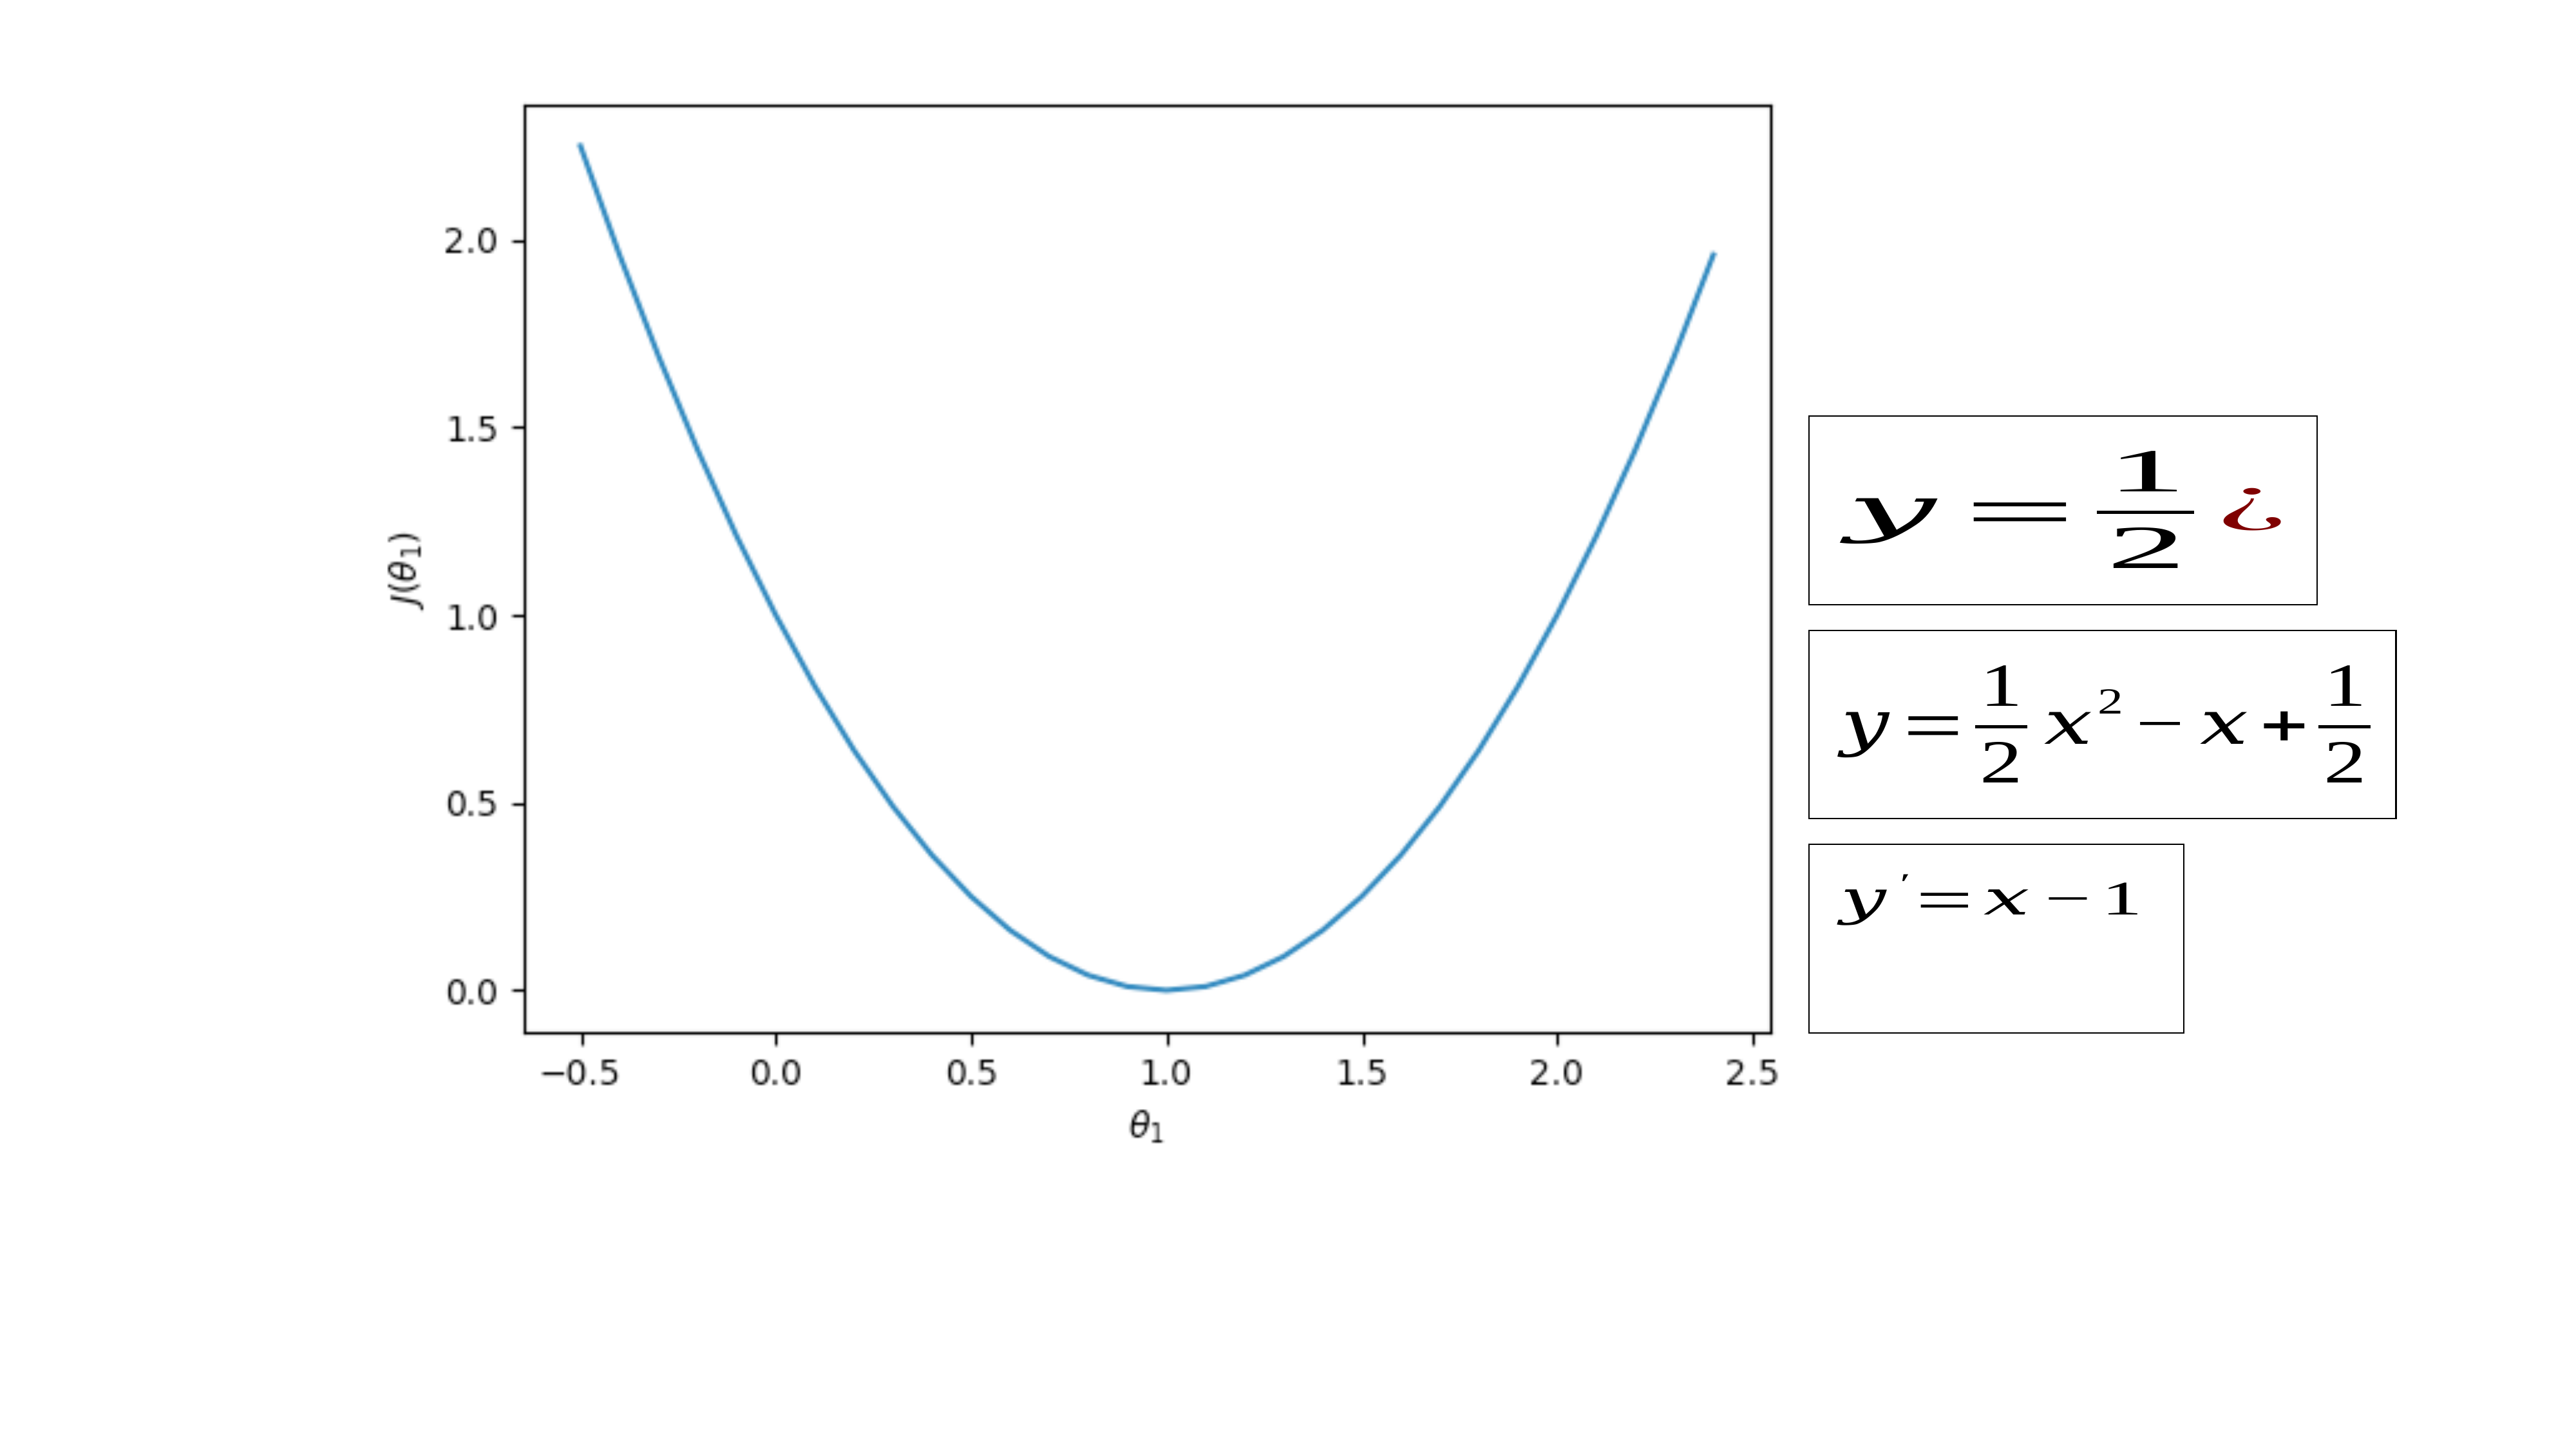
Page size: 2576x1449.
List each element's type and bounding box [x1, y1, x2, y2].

text_box [1808, 630, 2396, 819]
picture [364, 52, 1847, 1161]
text_box [1808, 415, 2318, 605]
text_box [1808, 844, 2184, 1034]
